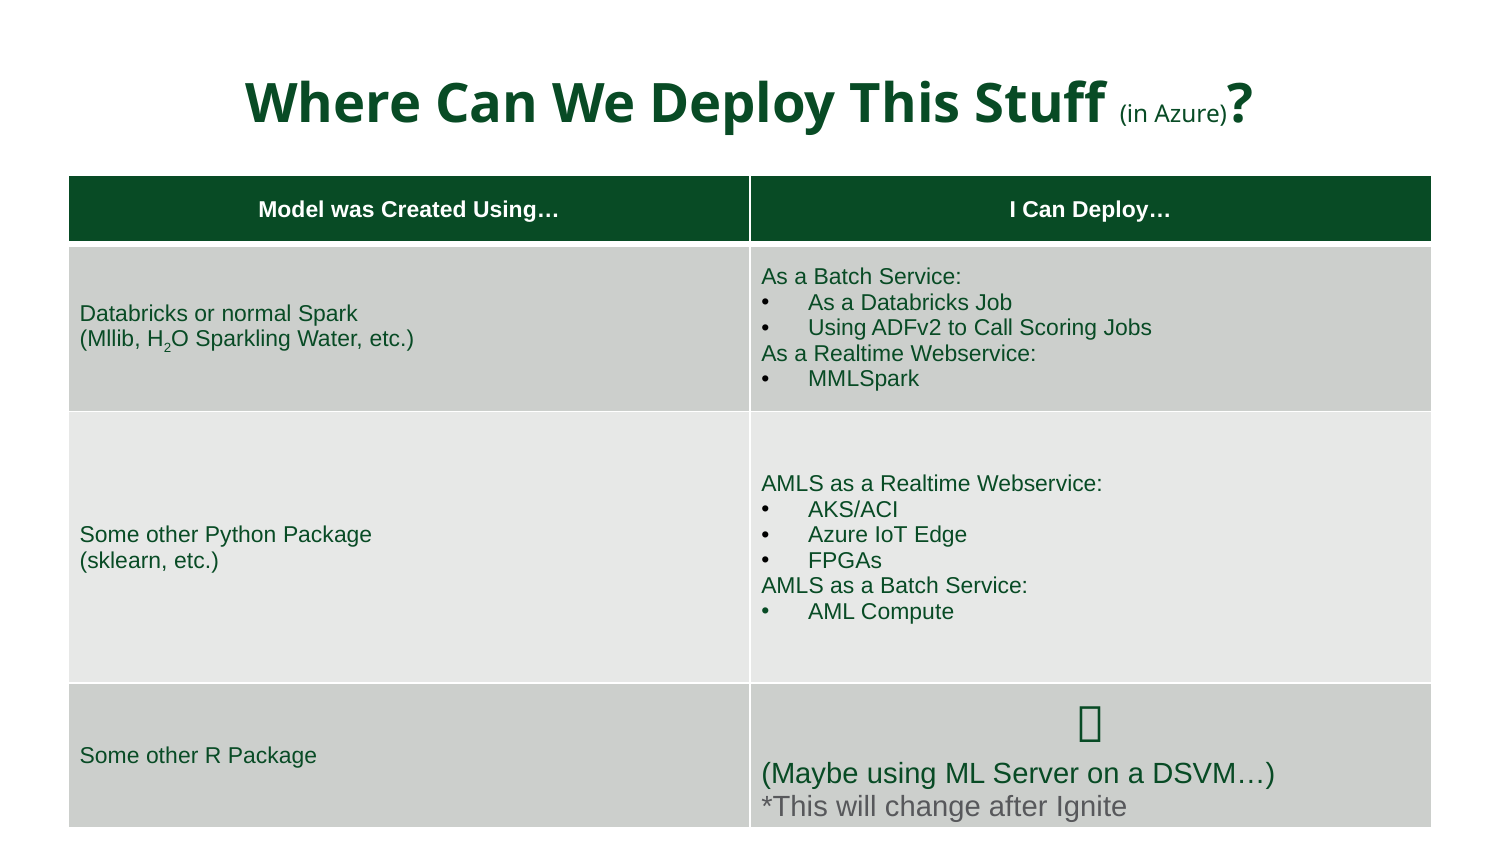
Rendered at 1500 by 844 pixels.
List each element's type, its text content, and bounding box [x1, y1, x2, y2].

table_header Model was Created Using… [69, 176, 749, 241]
table_cell Some other R Package [69, 684, 749, 827]
table_cell AMLS as a Realtime Webservice: AKS/ACI Azure IoT Edge FPGAs AMLS as a Batch Service: AML Compute [751, 412, 1431, 682]
table_header I Can Deploy… [751, 176, 1431, 241]
table_cell As a Batch Service: As a Databricks Job Using ADFv2 to Call Scoring Jobs As a Realtime Webservice: MMLSpark [751, 247, 1431, 411]
table_cell  (Maybe using ML Server on a DSVM…) *This will change after Ignite [751, 684, 1431, 827]
table_cell Some other Python Package (sklearn, etc.) [69, 412, 749, 682]
table_cell Databricks or normal Spark (Mllib, H2O Sparkling Water, etc.) [69, 247, 749, 411]
title Where Can We Deploy This Stuff (in Azure)? [41, 53, 1457, 149]
